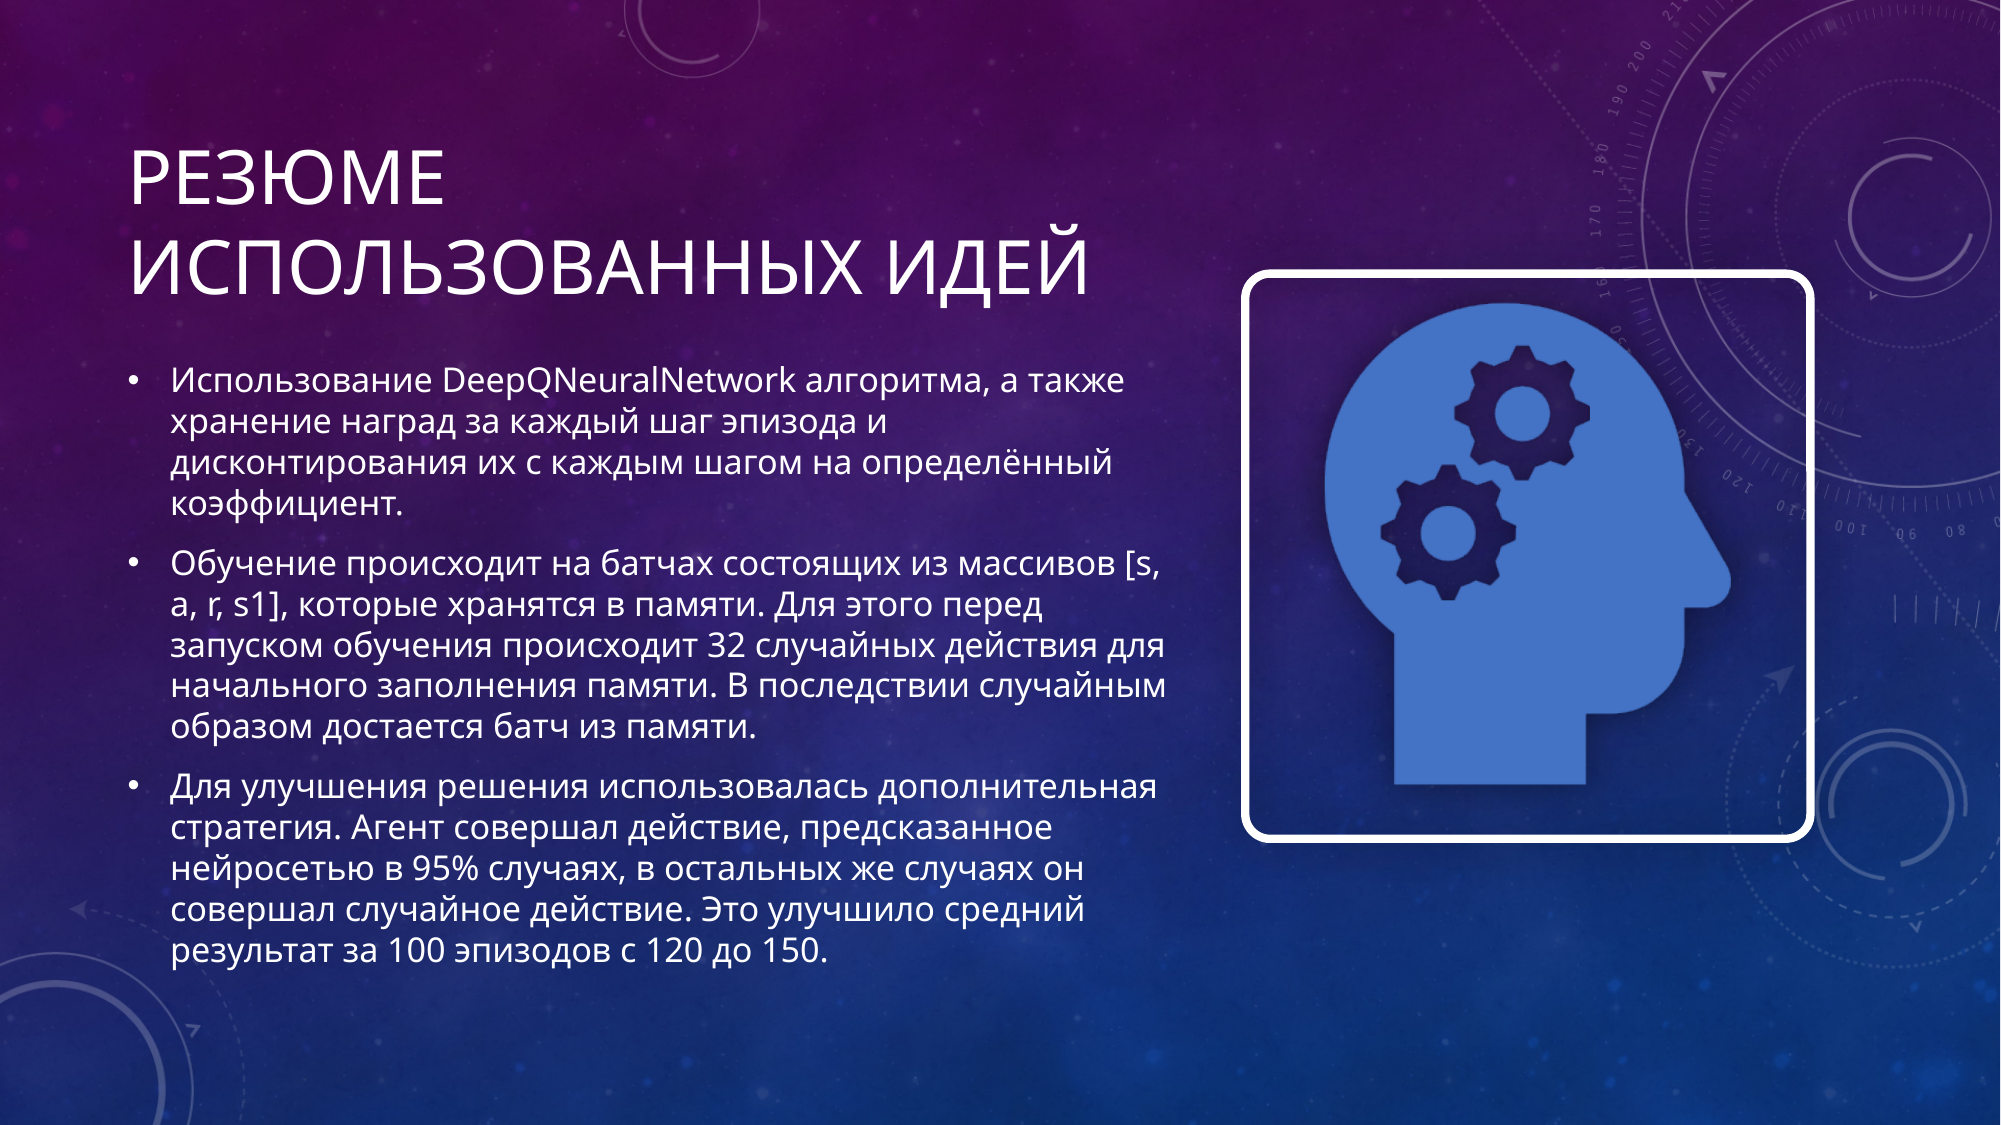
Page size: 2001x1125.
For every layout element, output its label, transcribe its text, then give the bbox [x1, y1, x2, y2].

title Резюме использованных идей [112, 99, 1144, 339]
list Использование DeepQNeuralNetwork алгоритма, а также хранение наград за каждый шаг эпизода и дисконтирования их с каждым шагом на определённый коэффициент. Обучение происходит на батчах состоящих из массивов [s, a, r, s1], которые хранятся в памяти. Для этого перед запуском обучения происходит 32 случайных действия для начального заполнения памяти. В последствии случайным образом достается батч из памяти. Для улучшения решения использовалась дополнительная стратегия. Агент совершал действие, предсказанное нейросетью в 95% случаях, в остальных же случаях он совершал случайное действие. Это улучшило средний результат за 100 эпизодов с 120 до 150. [112, 351, 1182, 990]
picture [0, 0, 2001, 1125]
